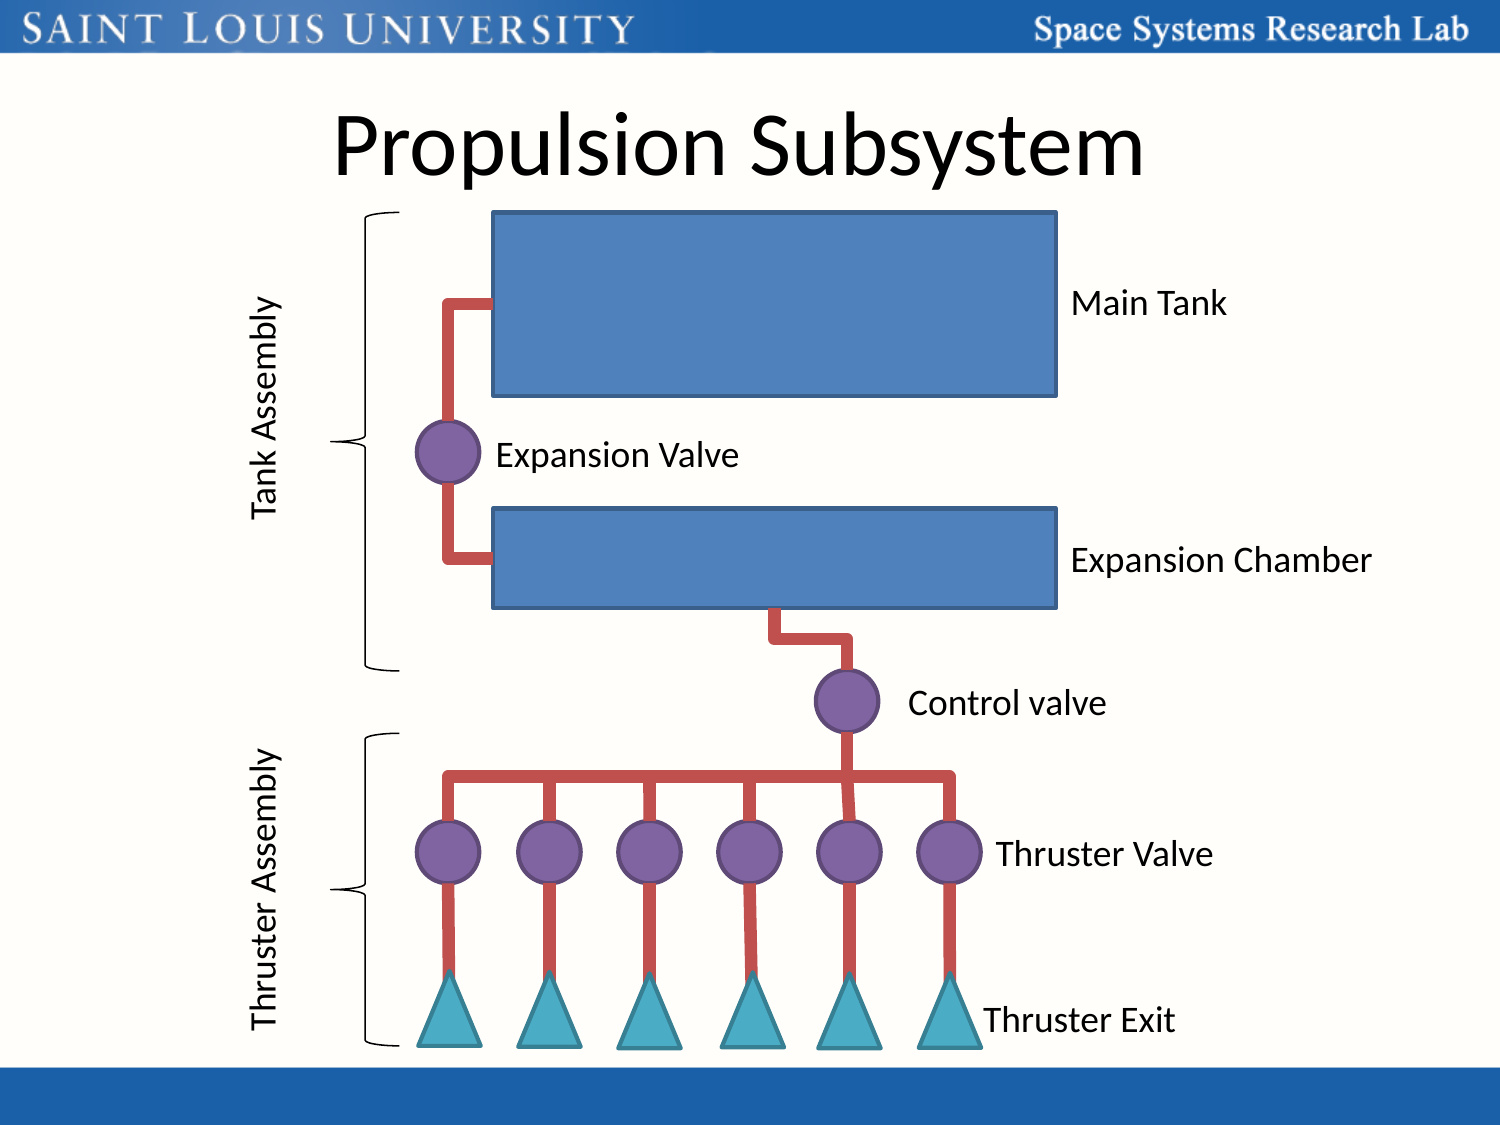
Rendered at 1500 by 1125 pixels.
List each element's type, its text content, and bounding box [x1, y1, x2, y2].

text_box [230, 212, 1407, 1065]
title Propulsion Subsystem [75, 45, 1425, 233]
picture [0, 0, 1500, 1125]
